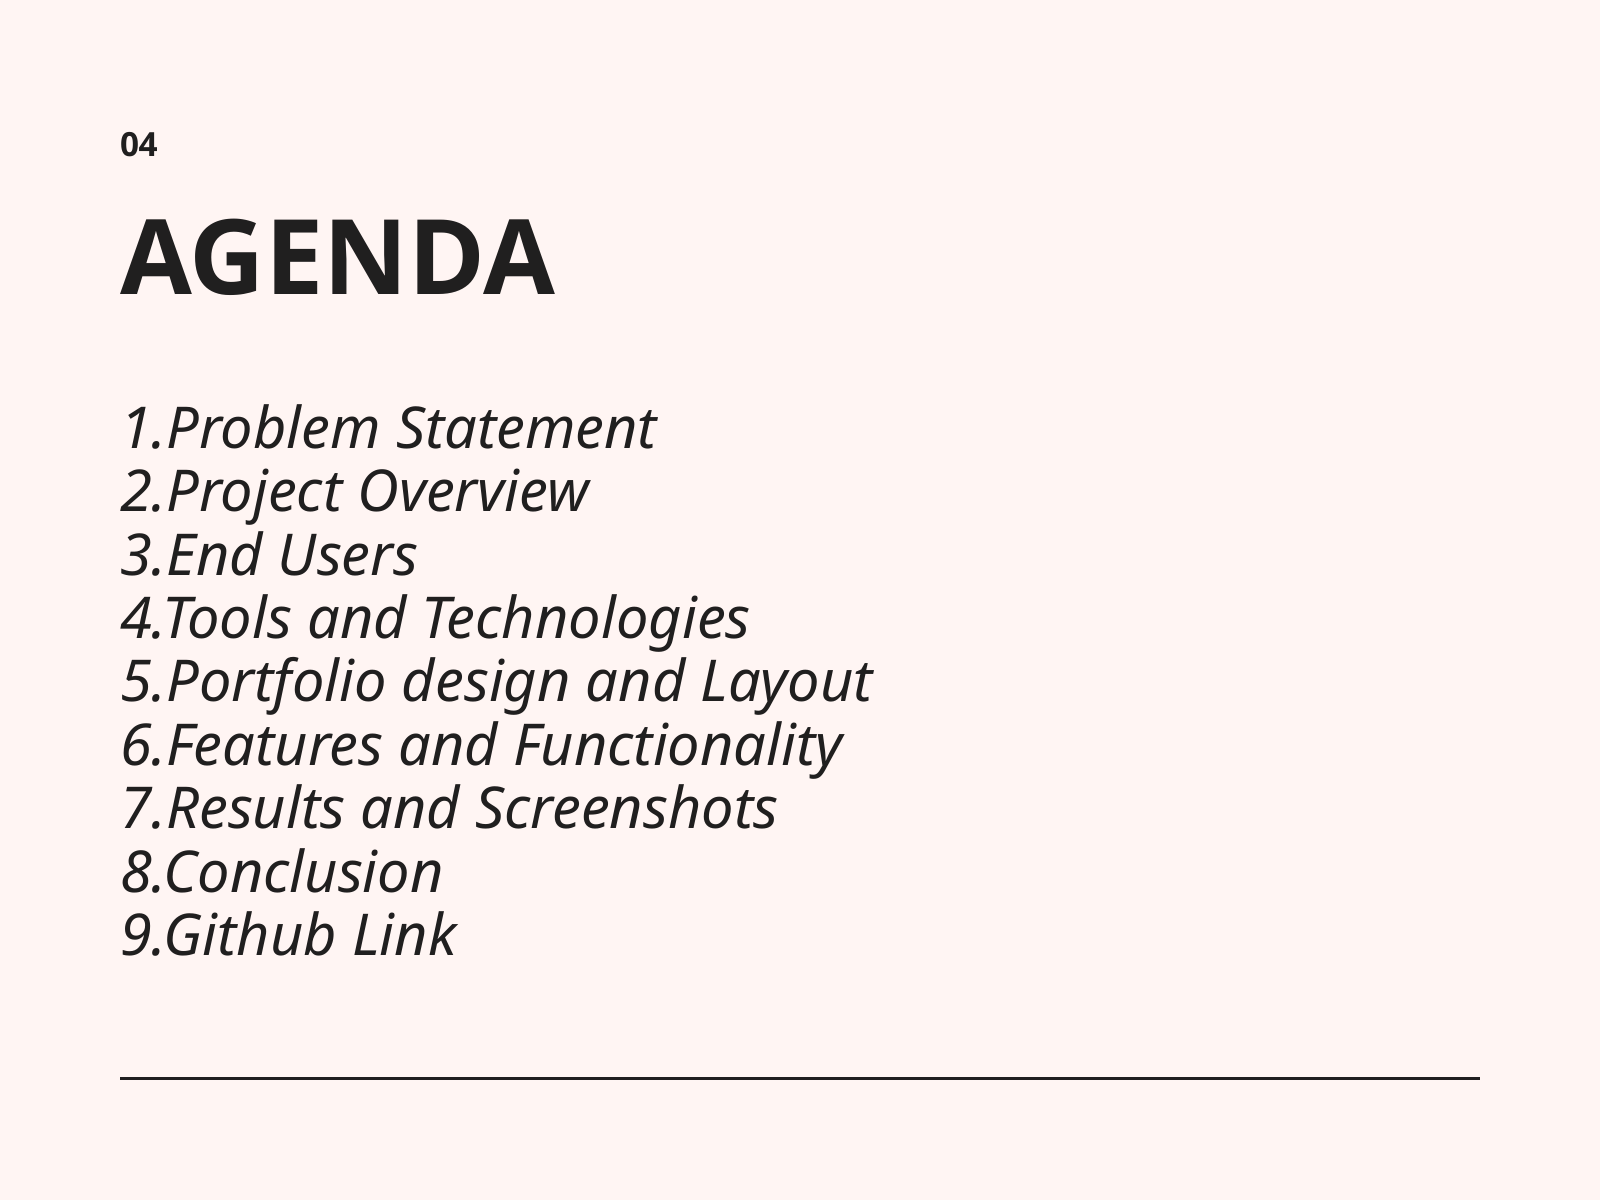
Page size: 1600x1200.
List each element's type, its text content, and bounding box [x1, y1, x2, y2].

text_box 1.Problem Statement 2.Project Overview 3.End Users 4.Tools and Technologies 5.Portfolio design and Layout 6.Features and Functionality 7.Results and Screenshots 8.Conclusion 9.Github Link [120, 396, 1600, 967]
text_box 04 [119, 116, 225, 164]
text_box AGENDA [120, 200, 1042, 316]
